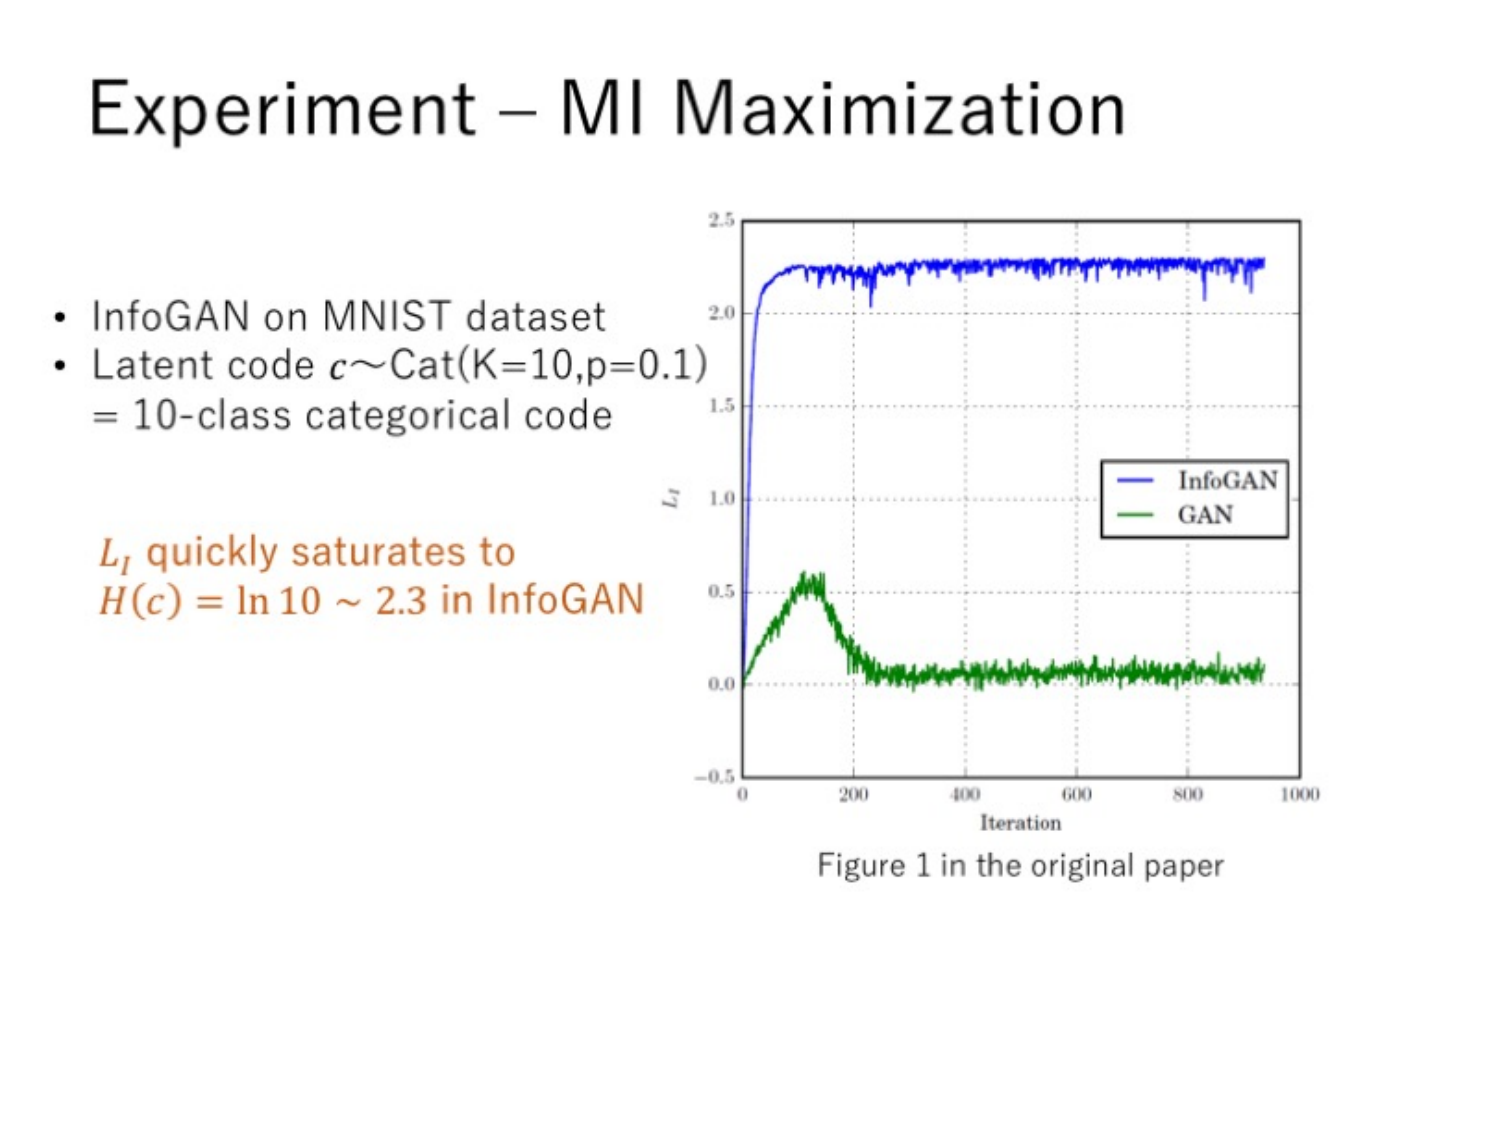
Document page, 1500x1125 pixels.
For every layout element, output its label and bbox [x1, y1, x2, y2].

picture [40, 18, 1373, 941]
